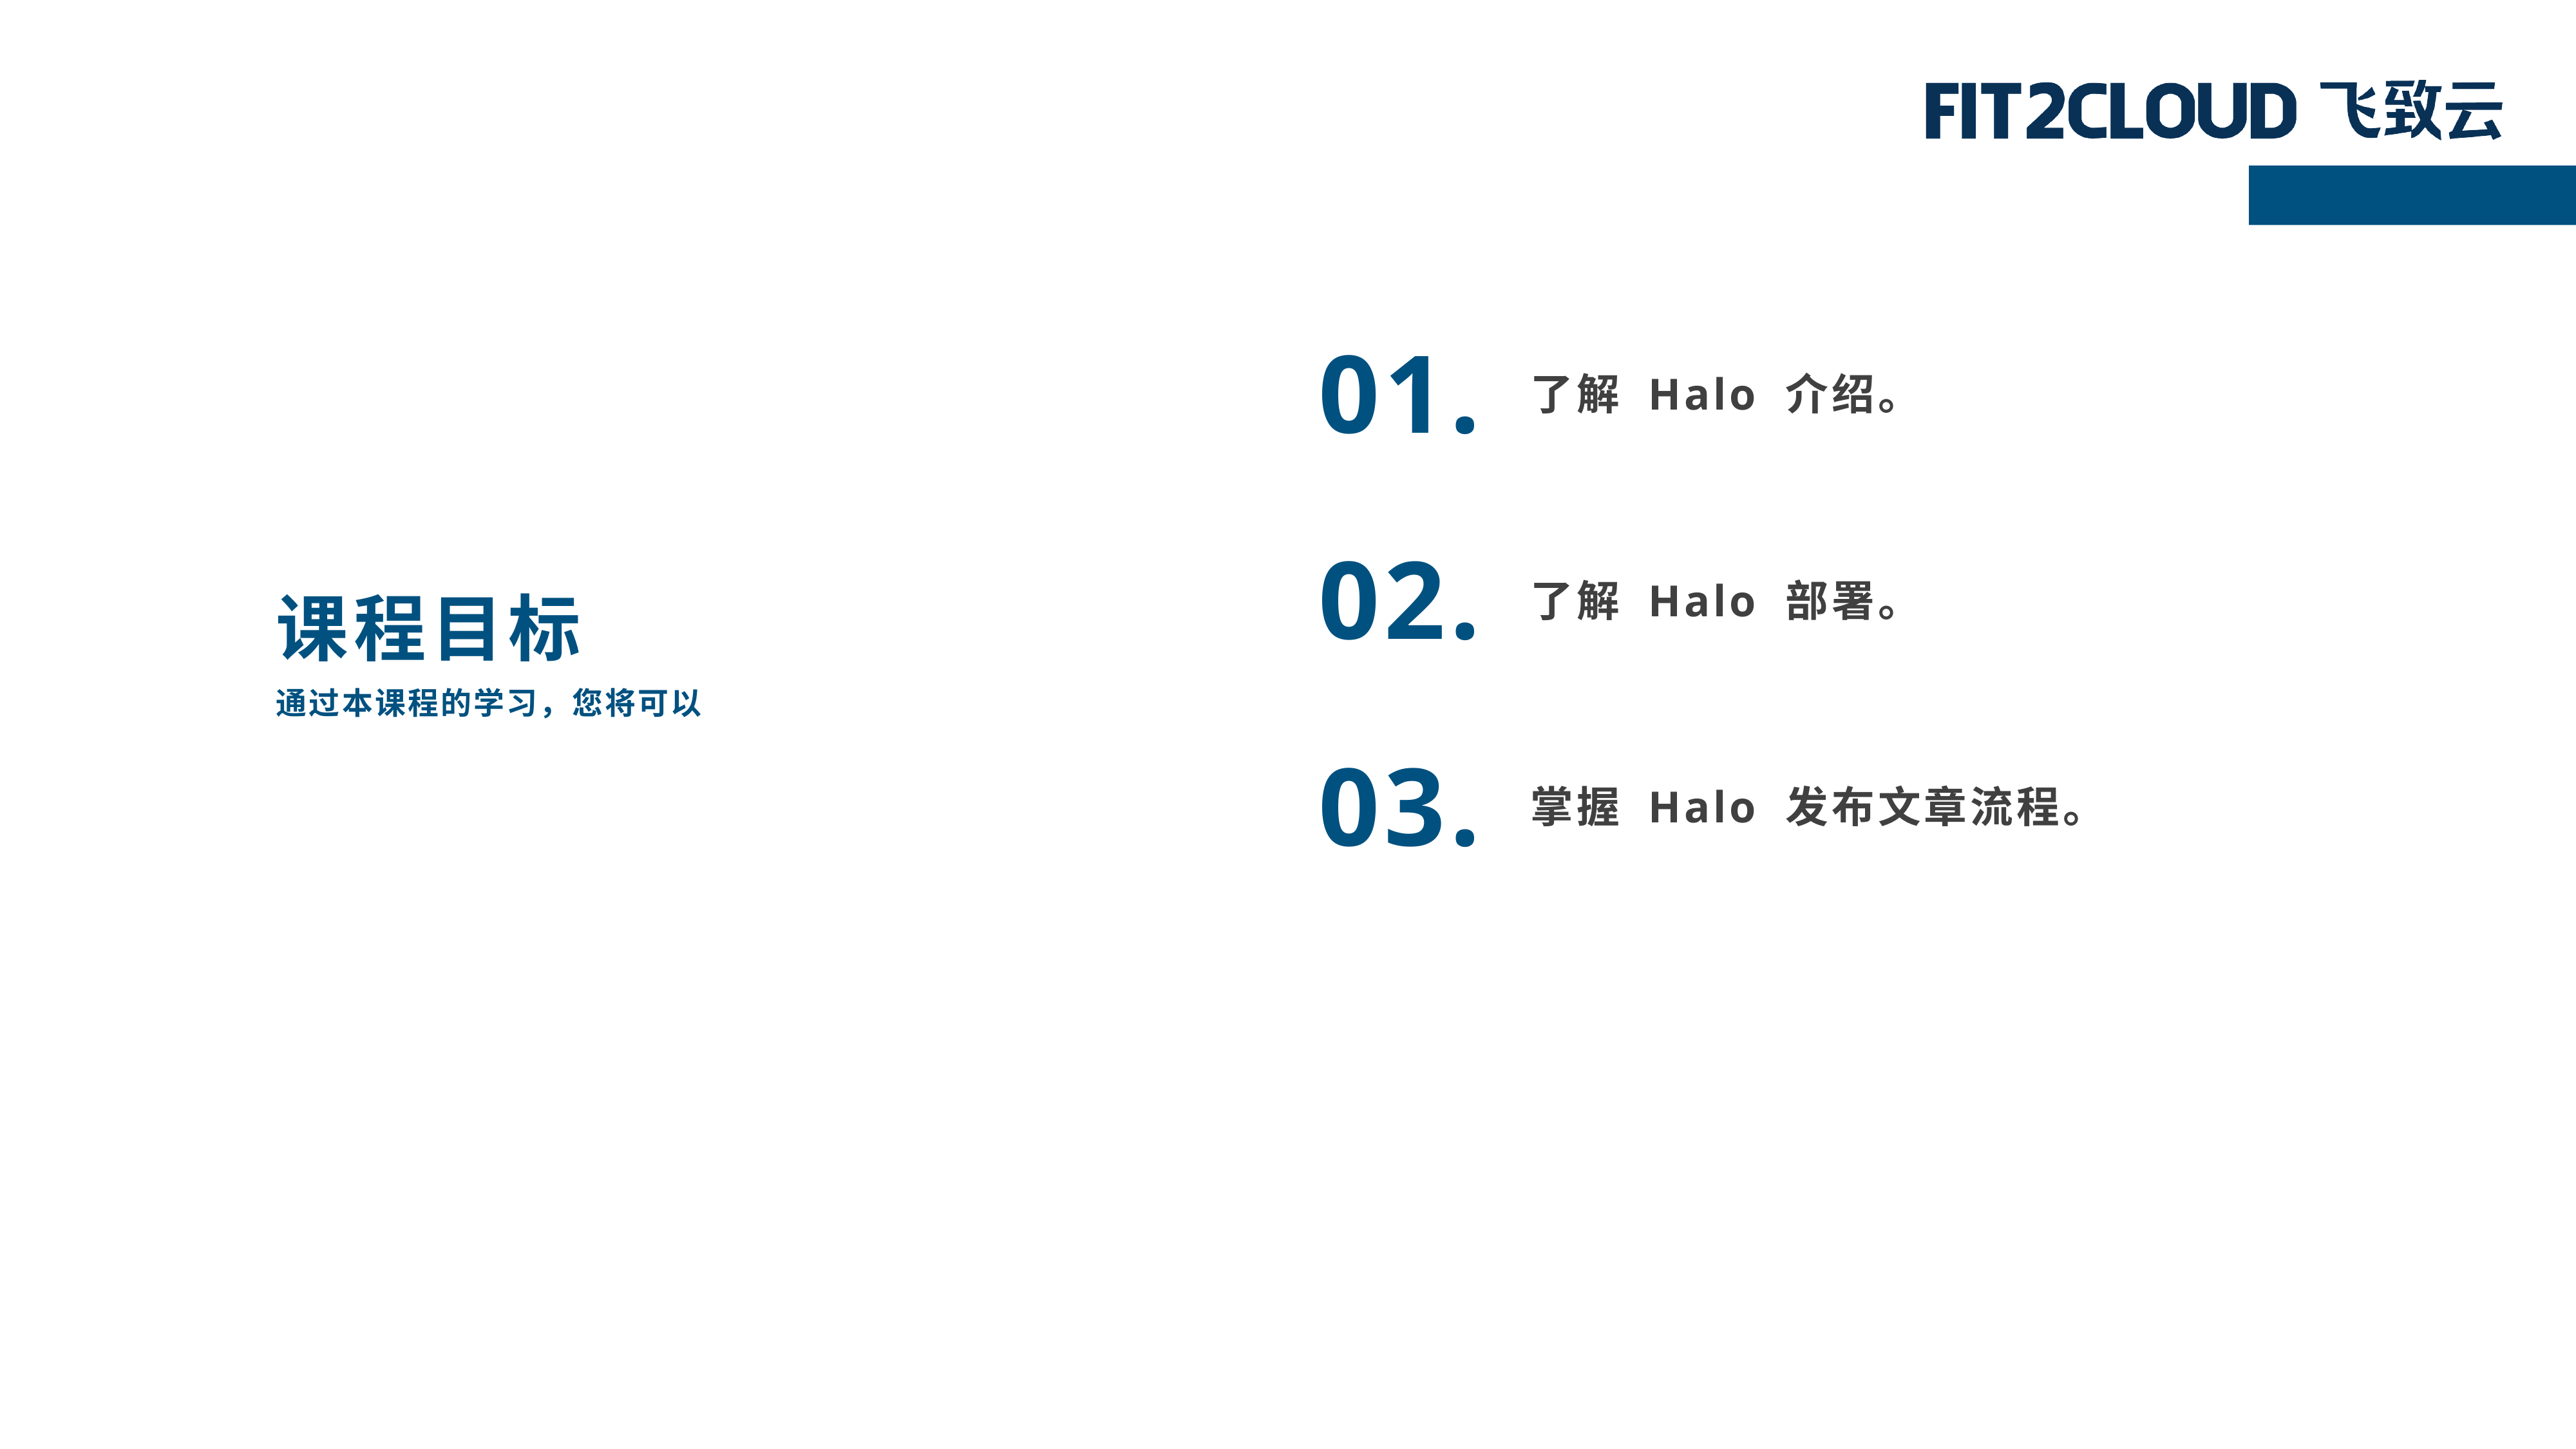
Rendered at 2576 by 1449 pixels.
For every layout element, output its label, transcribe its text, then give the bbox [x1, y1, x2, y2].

picture [1926, 80, 2503, 140]
text_box 通过本课程的学习，您将可以 [256, 679, 1113, 868]
text_box 03. [1283, 721, 1516, 887]
text_box 02. [1283, 515, 1516, 681]
text_box 掌握 Halo 发布文章流程。 [1520, 721, 2326, 887]
text_box 了解 Halo 部署。 [1520, 515, 2326, 681]
text_box 01. [1283, 308, 1516, 475]
text_box 了解 Halo 介绍。 [1520, 308, 2326, 475]
text_box [2248, 164, 2576, 226]
text_box 课程目标 [256, 471, 1113, 677]
